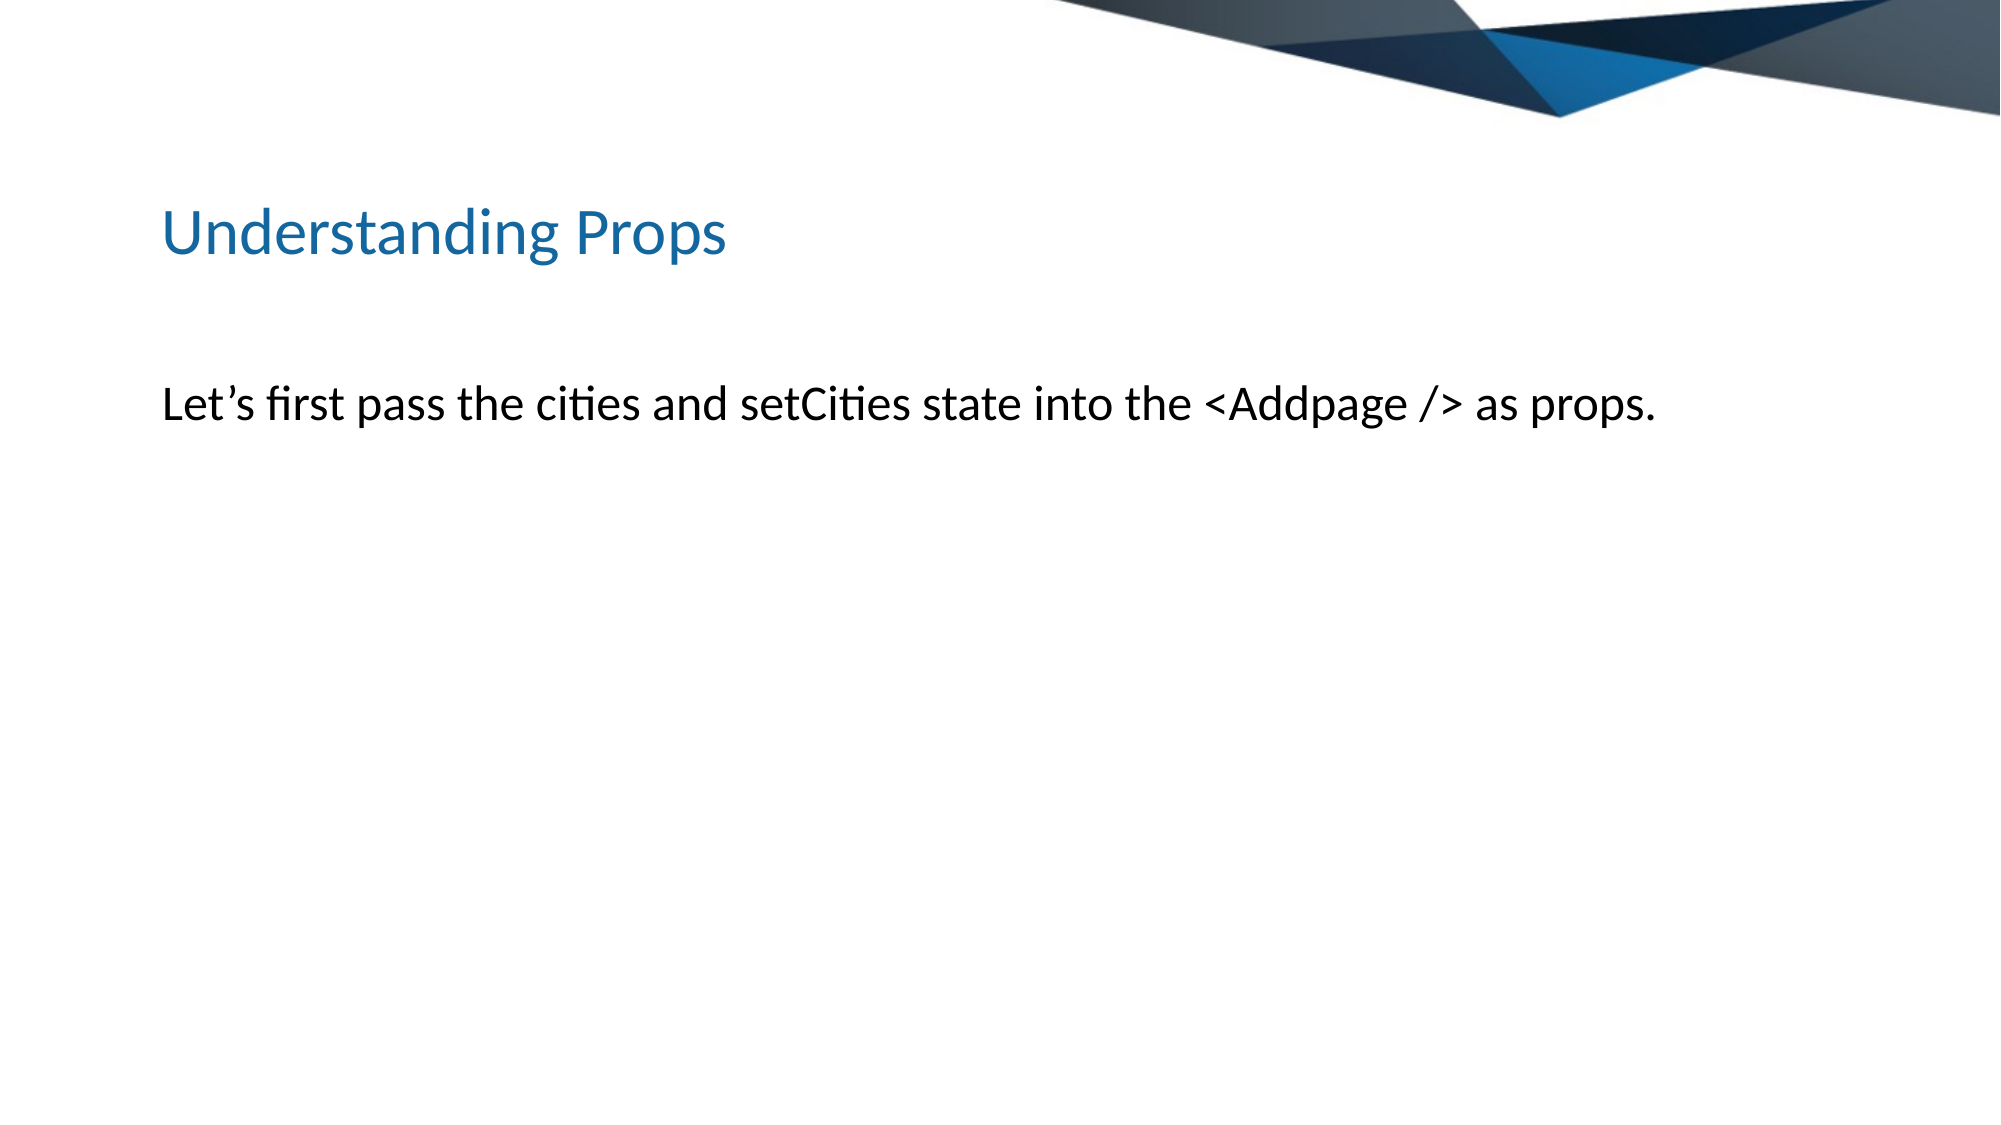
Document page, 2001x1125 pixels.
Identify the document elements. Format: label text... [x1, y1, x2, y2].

text_box Understanding Props [146, 180, 1863, 276]
subtitle Let’s first pass the cities and setCities state into the <Addpage /> as props. [146, 332, 1840, 1059]
picture [0, 0, 2000, 125]
